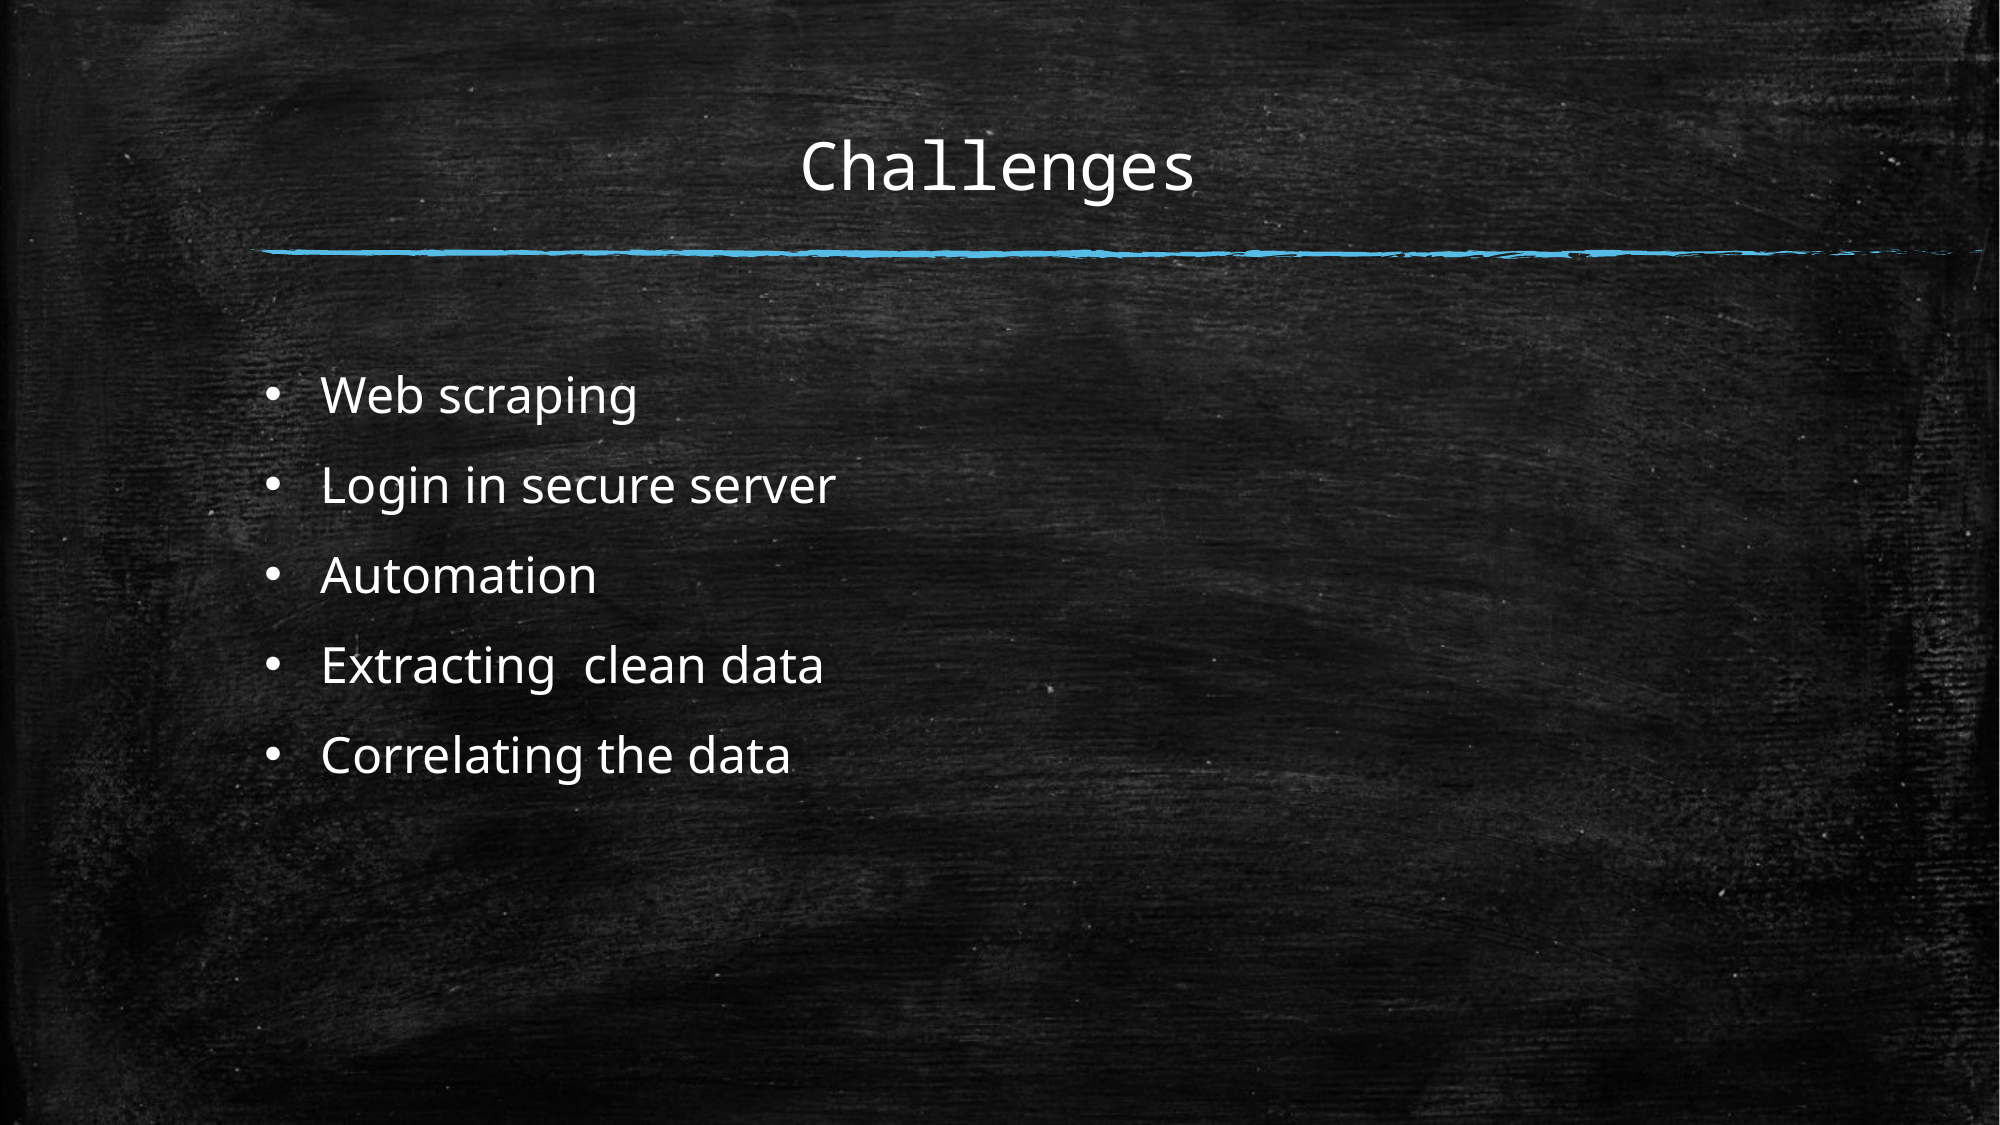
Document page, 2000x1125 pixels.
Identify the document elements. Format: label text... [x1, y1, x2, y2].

text_box Web scraping Login in secure server Automation Extracting clean data Correlating the data [249, 326, 1922, 791]
title Challenges [249, 45, 1750, 213]
